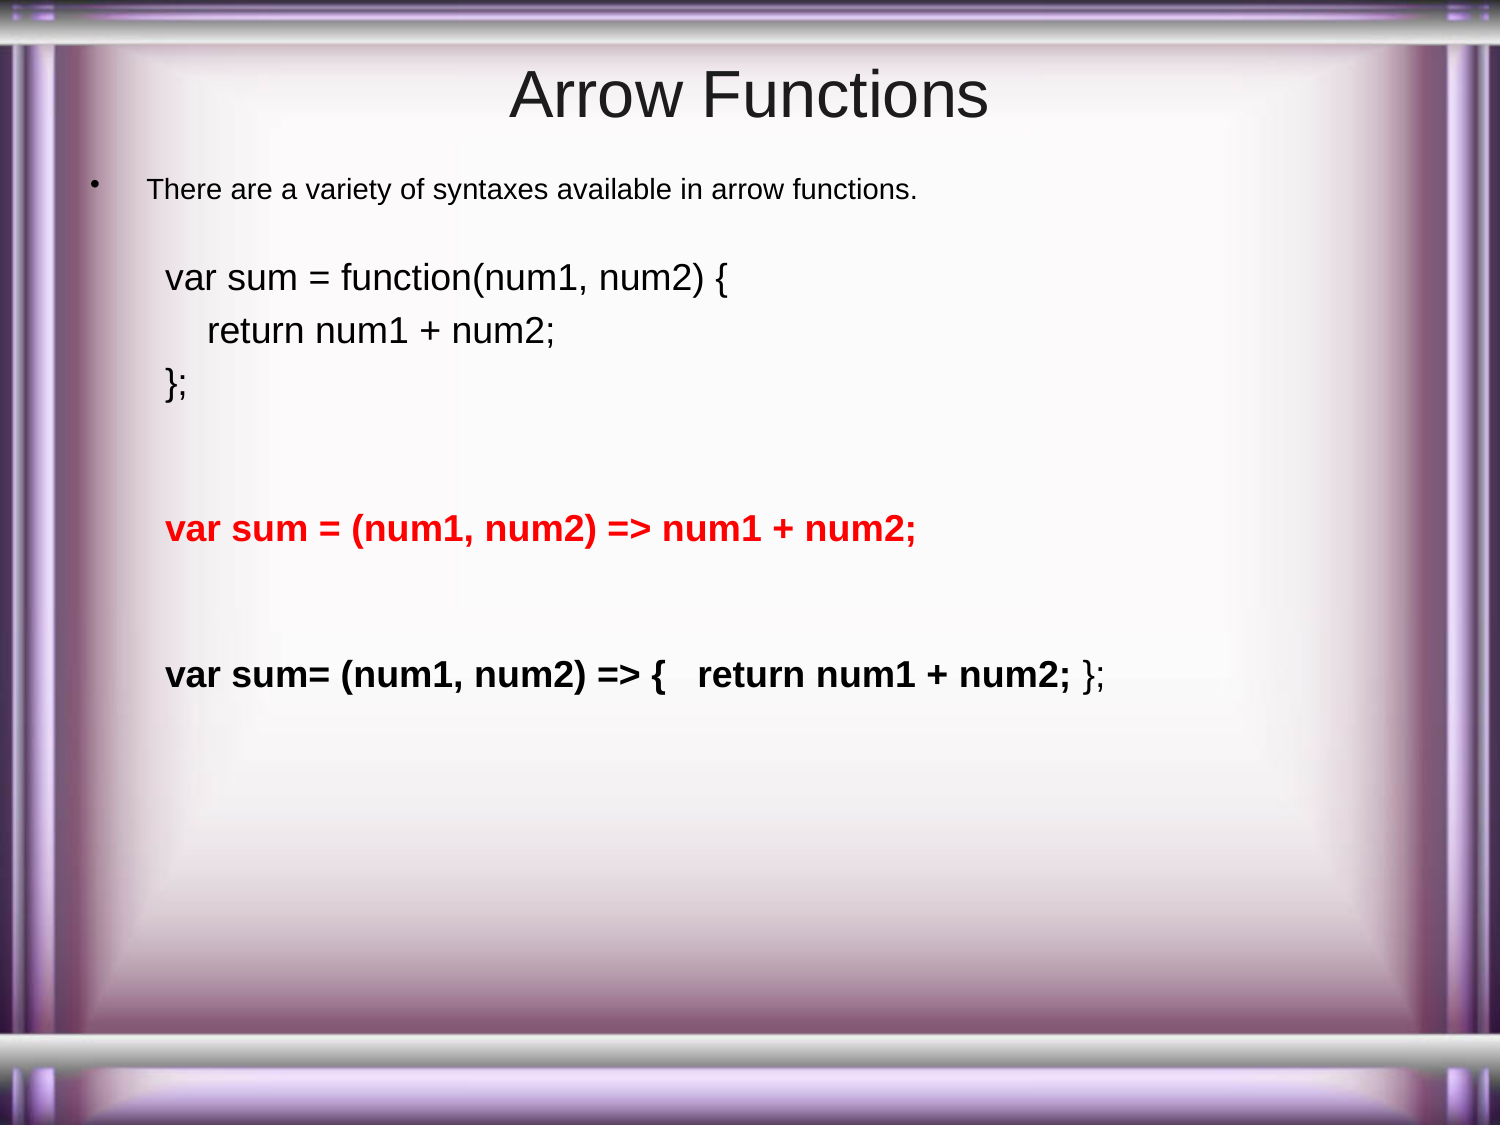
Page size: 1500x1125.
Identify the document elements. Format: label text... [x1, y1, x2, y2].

picture [0, 0, 1500, 1125]
title Arrow Functions [75, 45, 1425, 138]
list There are a variety of syntaxes available in arrow functions. var sum = function(num1, num2) { return num1 + num2; }; var sum = (num1, num2) => num1 + num2; var sum= (num1, num2) => { return num1 + num2; }; [75, 162, 1425, 1005]
